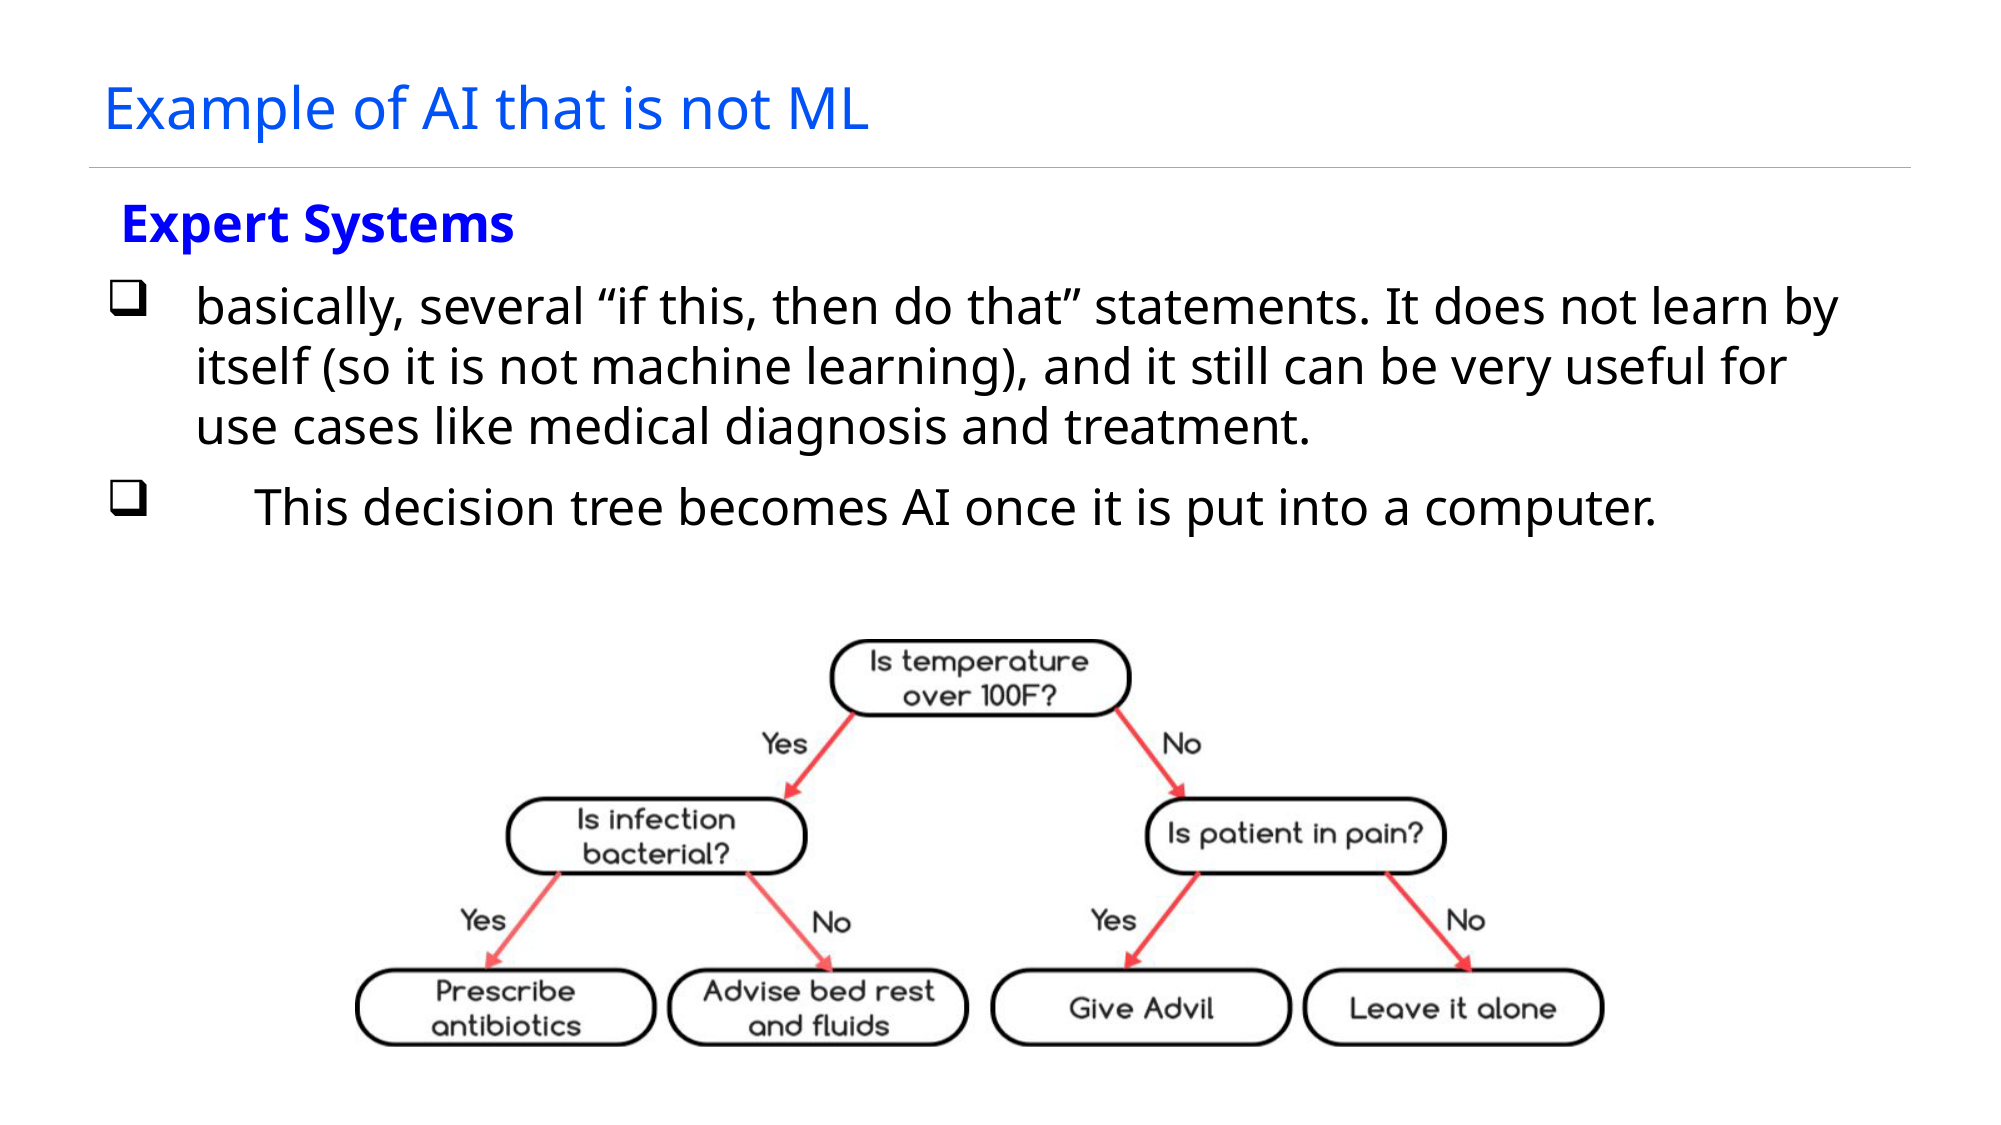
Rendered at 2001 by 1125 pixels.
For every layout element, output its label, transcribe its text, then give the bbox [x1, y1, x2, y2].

picture [355, 639, 1606, 1047]
title Example of AI that is not ML [88, 45, 1882, 151]
text_box Expert Systems basically, several “if this, then do that” statements. It does not learn by itself (so it is not machine learning), and it still can be very useful for use cases like medical diagnosis and treatment. This decision tree becomes AI once it is put into a computer. [104, 188, 1882, 535]
